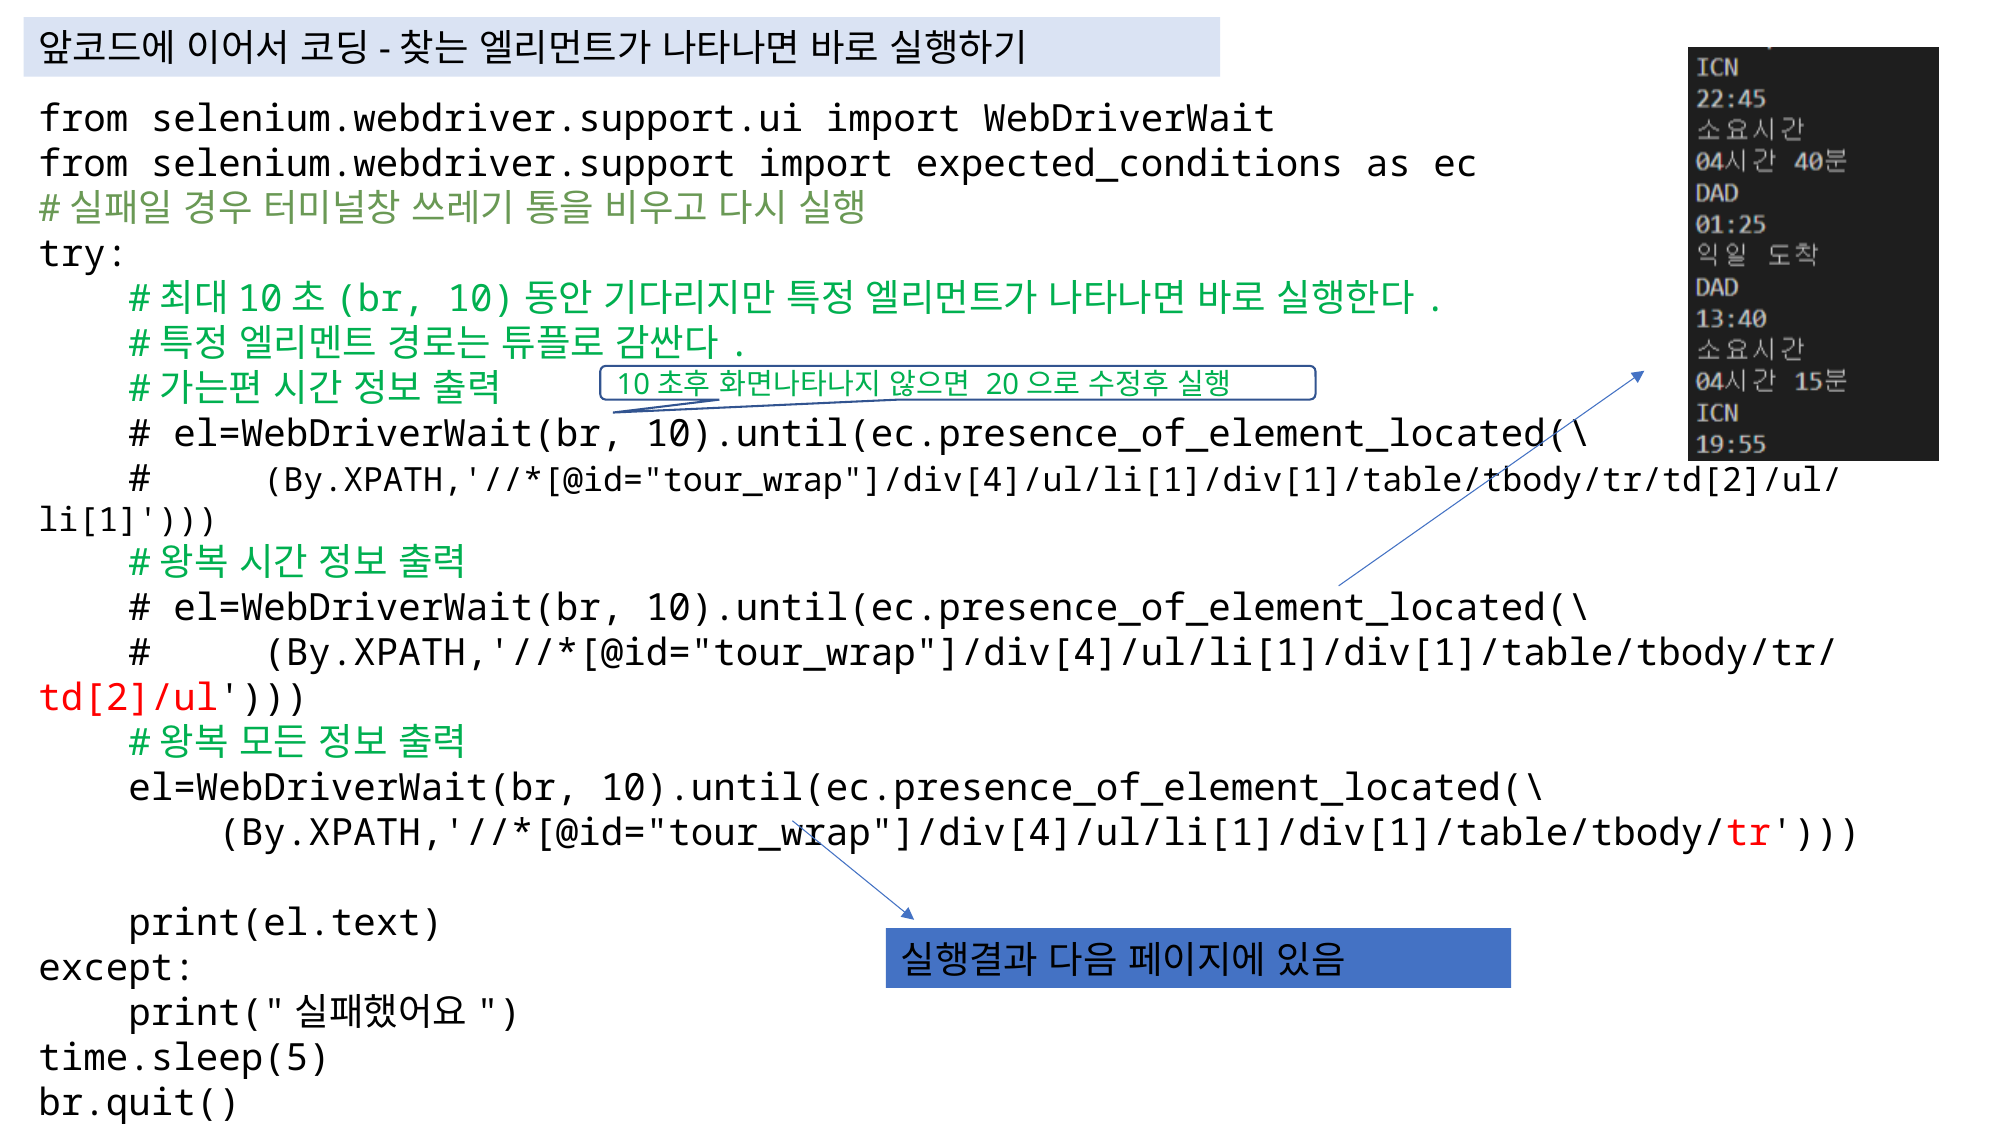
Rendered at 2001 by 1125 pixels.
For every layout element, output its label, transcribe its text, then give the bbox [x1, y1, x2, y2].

text_box from selenium.webdriver.support.ui import WebDriverWait from selenium.webdriver.support import expected_conditions as ec #실패일 경우 터미널창 쓰레기 통을 비우고 다시 실행 try: #최대10초(br, 10)동안 기다리지만 특정 엘리먼트가 나타나면 바로 실행한다. #특정 엘리멘트 경로는 튜플로 감싼다. #가는편 시간 정보 출력 # el=WebDriverWait(br, 10).until(ec.presence_of_element_located(\ # (By.XPATH,'//*[@id="tour_wrap"]/div[4]/ul/li[1]/div[1]/table/tbody/tr/td[2]/ul/li[1]'))) #왕복 시간 정보 출력 # el=WebDriverWait(br, 10).until(ec.presence_of_element_located(\ # (By.XPATH,'//*[@id="tour_wrap"]/div[4]/ul/li[1]/div[1]/table/tbody/tr/td[2]/ul'))) #왕복 모든 정보 출력 el=WebDriverWait(br, 10).until(ec.presence_of_element_located(\ (By.XPATH,'//*[@id="tour_wrap"]/div[4]/ul/li[1]/div[1]/table/tbody/tr'))) print(el.text) except: print("실패했어요") time.sleep(5) br.quit() [23, 86, 1977, 1125]
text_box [1338, 370, 1645, 586]
picture [1688, 47, 1939, 461]
text_box 실행결과 다음 페이지에 있음 [885, 928, 1512, 988]
text_box 앞코드에 이어서 코딩-찾는 엘리먼트가 나타나면 바로 실행하기 [23, 17, 1221, 77]
text_box 10초후 화면나타나지 않으면 20으로 수정후 실행 [599, 364, 1317, 414]
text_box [792, 820, 915, 920]
